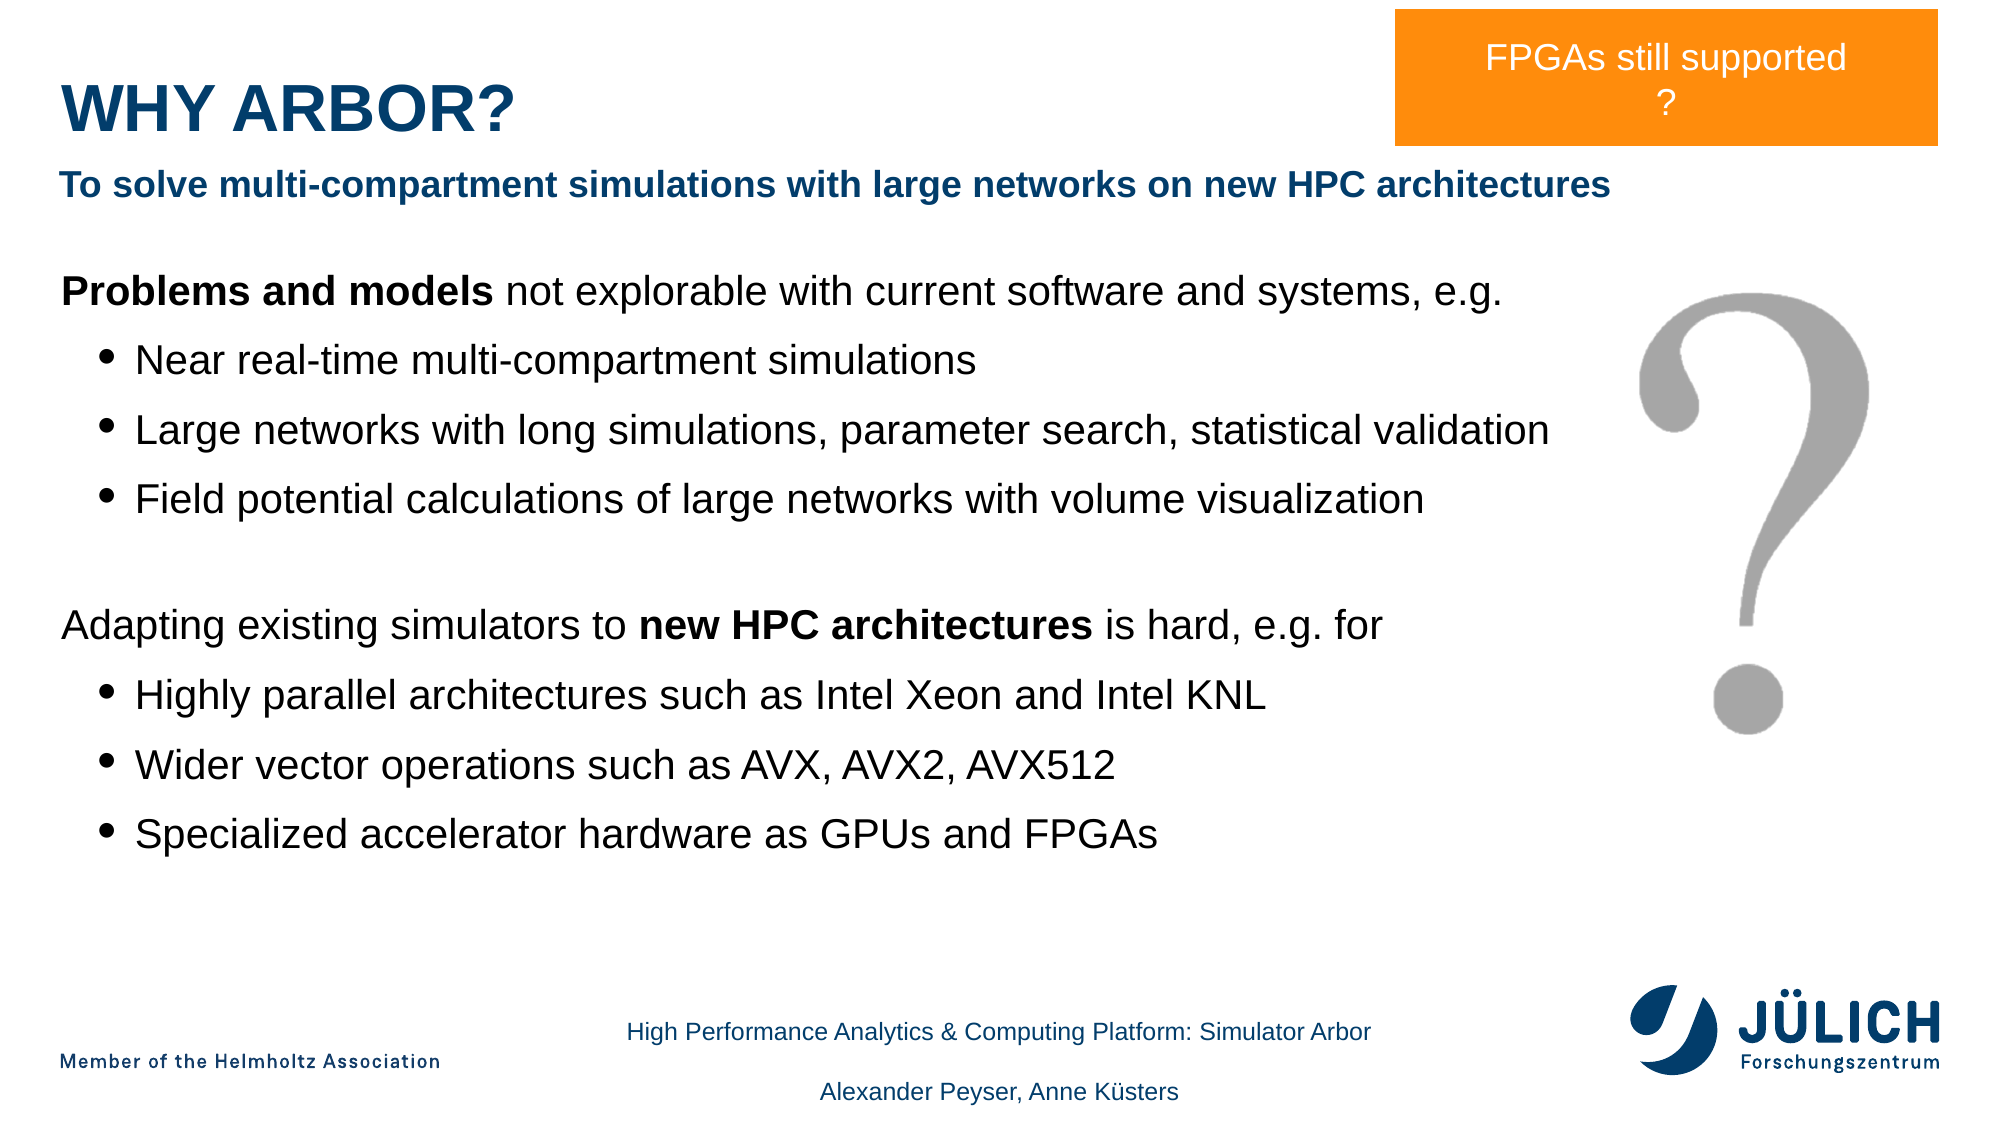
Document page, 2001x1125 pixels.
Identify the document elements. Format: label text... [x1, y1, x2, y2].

list Problems and models not explorable with current software and systems, e.g. Near real-time multi-compartment simulations Large networks with long simulations, parameter search, statistical validation Field potential calculations of large networks with volume visualization Adapting existing simulators to new HPC architectures is hard, e.g. for Highly parallel architectures such as Intel Xeon and Intel KNL Wider vector operations such as AVX, AVX2, AVX512 Specialized accelerator hardware as GPUs and FPGAs [60, 256, 1940, 948]
list To solve multi-compartment simulations with large networks on new HPC architectures [58, 154, 1937, 238]
title Why arbor? [60, 53, 1940, 238]
text_box FPGAs still supported ? [1395, 9, 1938, 146]
picture [1505, 267, 2000, 762]
slide_number High Performance Analytics & Computing Platform: Simulator Arbor Alexander Peyser, Anne Küsters [603, 1015, 1397, 1106]
